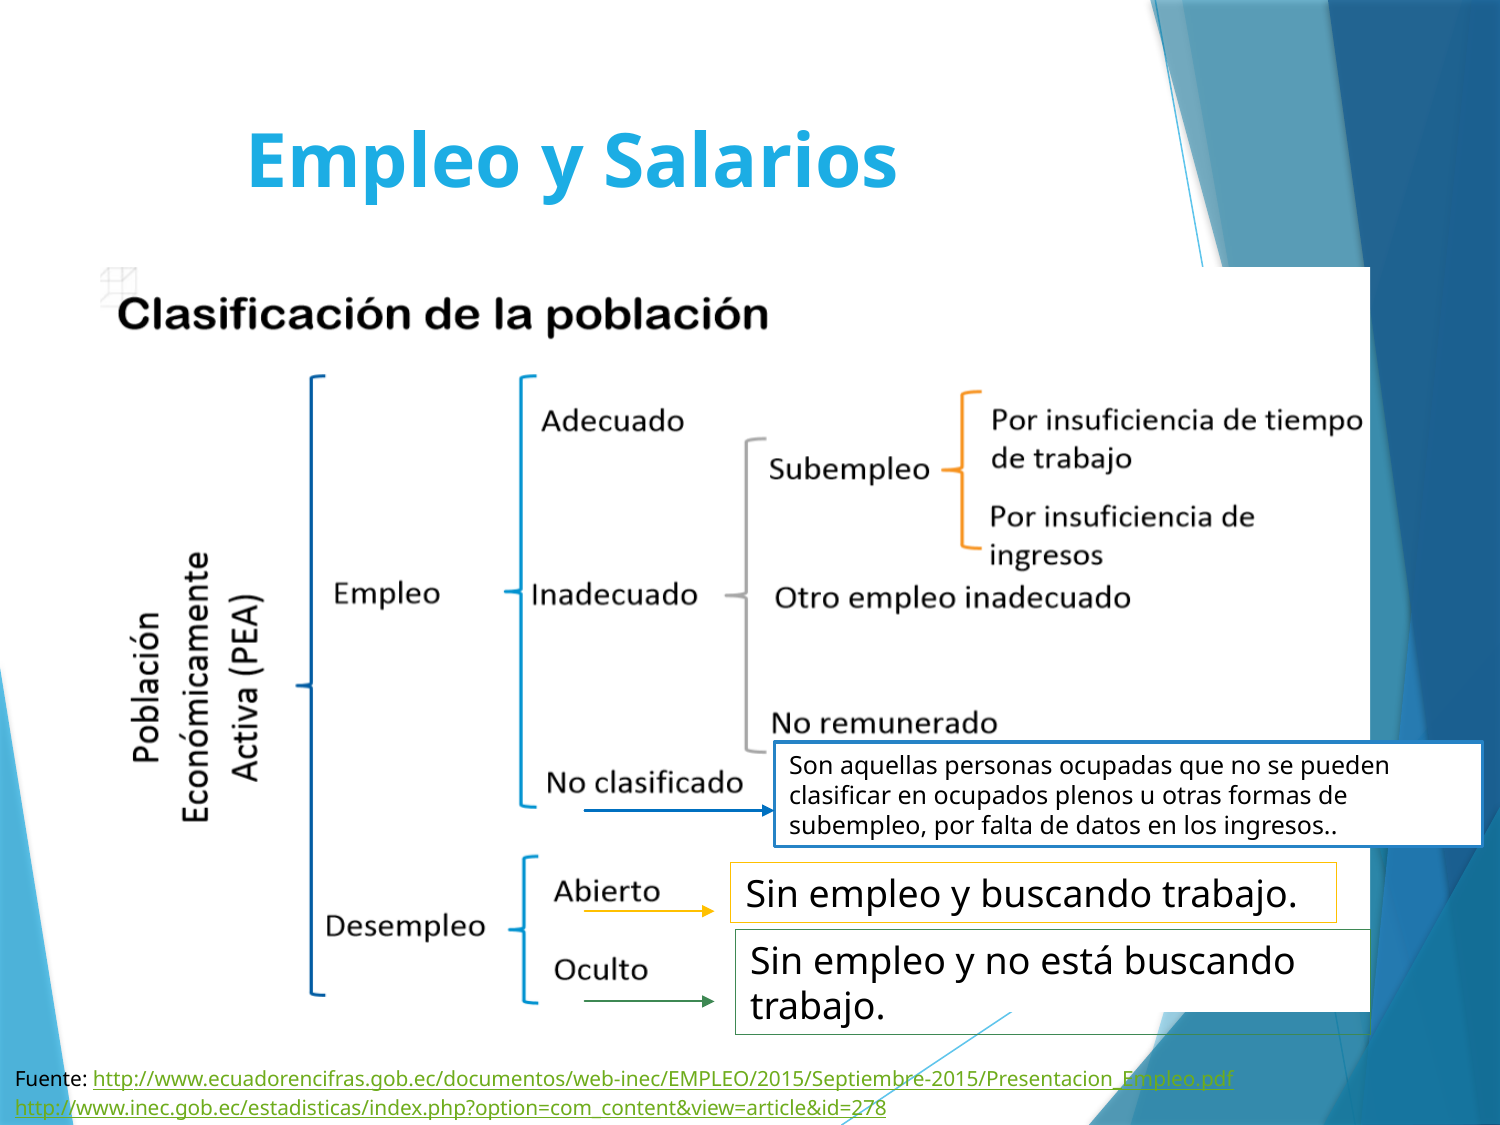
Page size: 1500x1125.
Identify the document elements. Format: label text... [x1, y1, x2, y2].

text_box Sin empleo y no está buscando trabajo. [735, 1019, 1371, 1035]
text_box Son aquellas personas ocupadas que no se pueden clasificar en ocupados plenos u otras formas de subempleo, por falta de datos en los ingresos.. [1375, 740, 1484, 848]
text_box Fuente: http://www.ecuadorencifras.gob.ec/documentos/web-inec/EMPLEO/2015/Septiembre-2015/Presentacion_Empleo.pdf http://www.inec.gob.ec/estadisticas/index.php?option=com_content&view=article&id=278 [0, 1058, 1462, 1125]
title Empleo y Salarios [230, 105, 1500, 293]
picture [99, 266, 1371, 1012]
